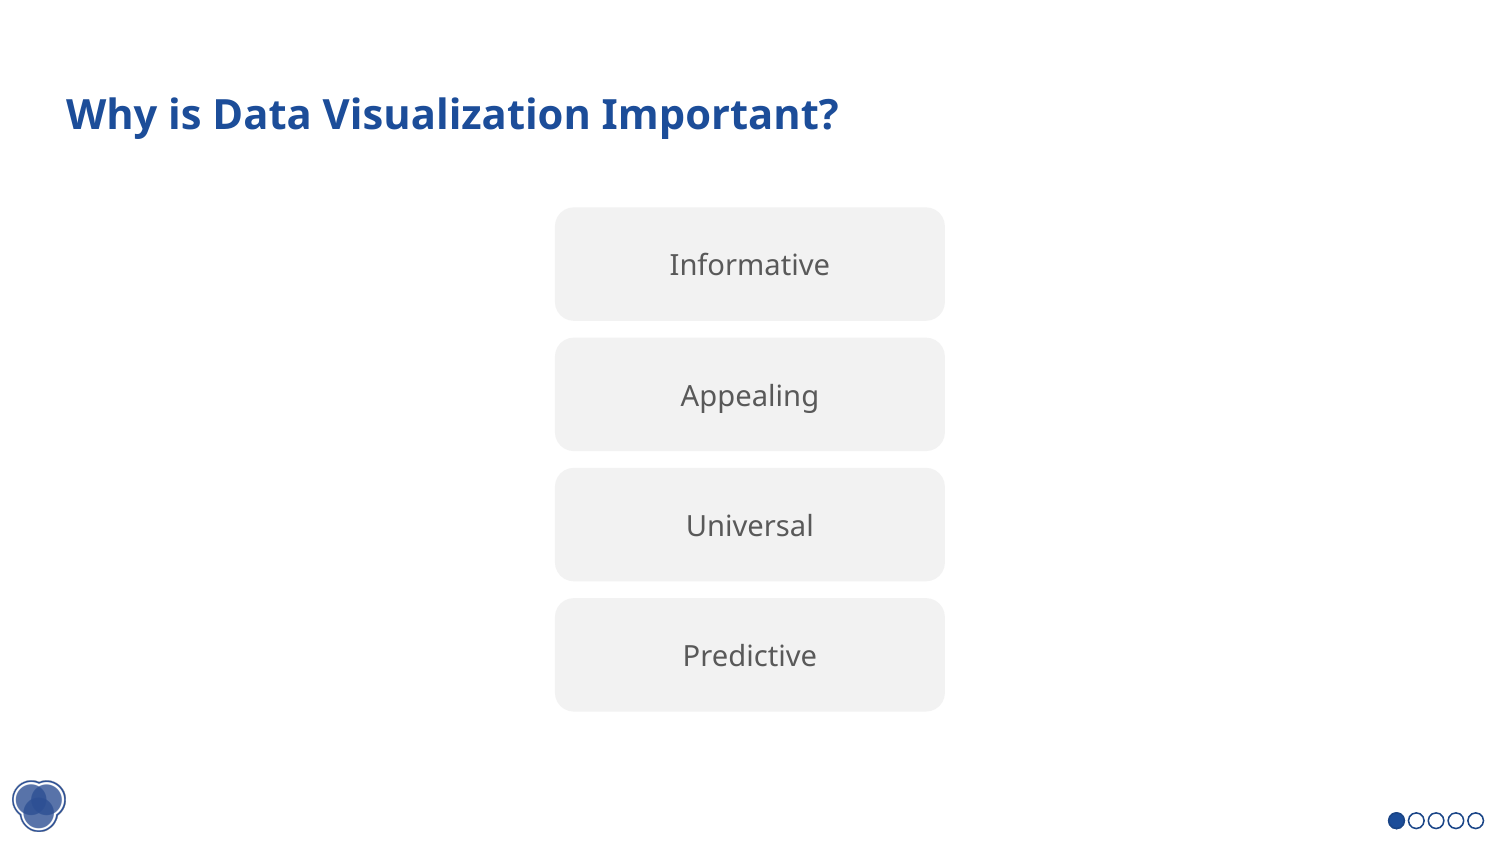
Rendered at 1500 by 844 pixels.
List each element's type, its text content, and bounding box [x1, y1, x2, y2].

text_box [1388, 812, 1405, 829]
picture [12, 780, 66, 832]
text_box Universal [554, 467, 945, 582]
title Why is Data Visualization Important? [51, 72, 1449, 167]
text_box Appealing [554, 337, 945, 452]
text_box Predictive [554, 598, 945, 712]
text_box Informative [554, 207, 945, 321]
